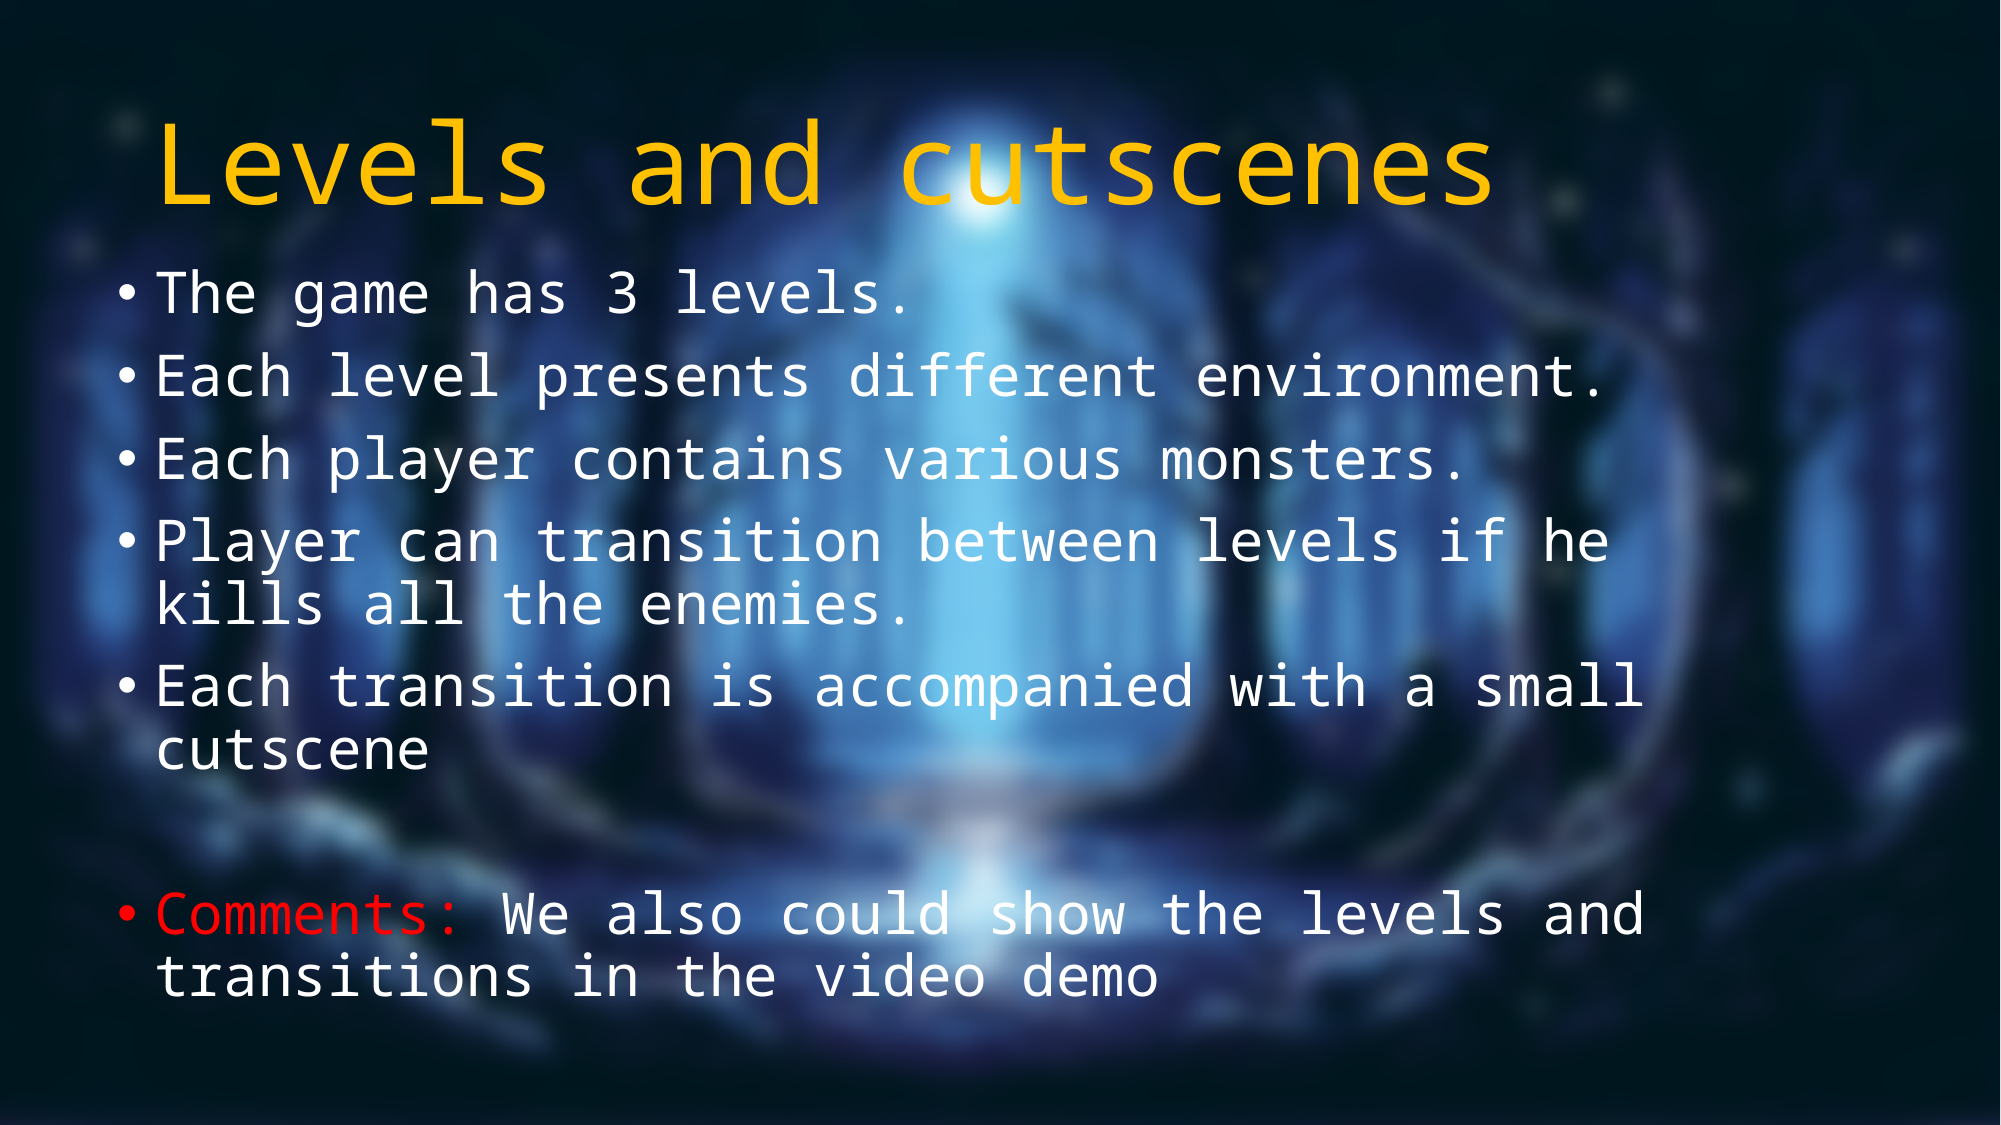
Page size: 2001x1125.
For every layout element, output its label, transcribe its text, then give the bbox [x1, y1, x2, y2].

list The game has 3 levels. Each level presents different environment. Each player contains various monsters. Player can transition between levels if he kills all the enemies. Each transition is accompanied with a small cutscene Comments: We also could show the levels and transitions in the video demo [101, 256, 1827, 1025]
title Levels and cutscenes [137, 59, 1863, 278]
picture [0, 0, 2001, 1125]
